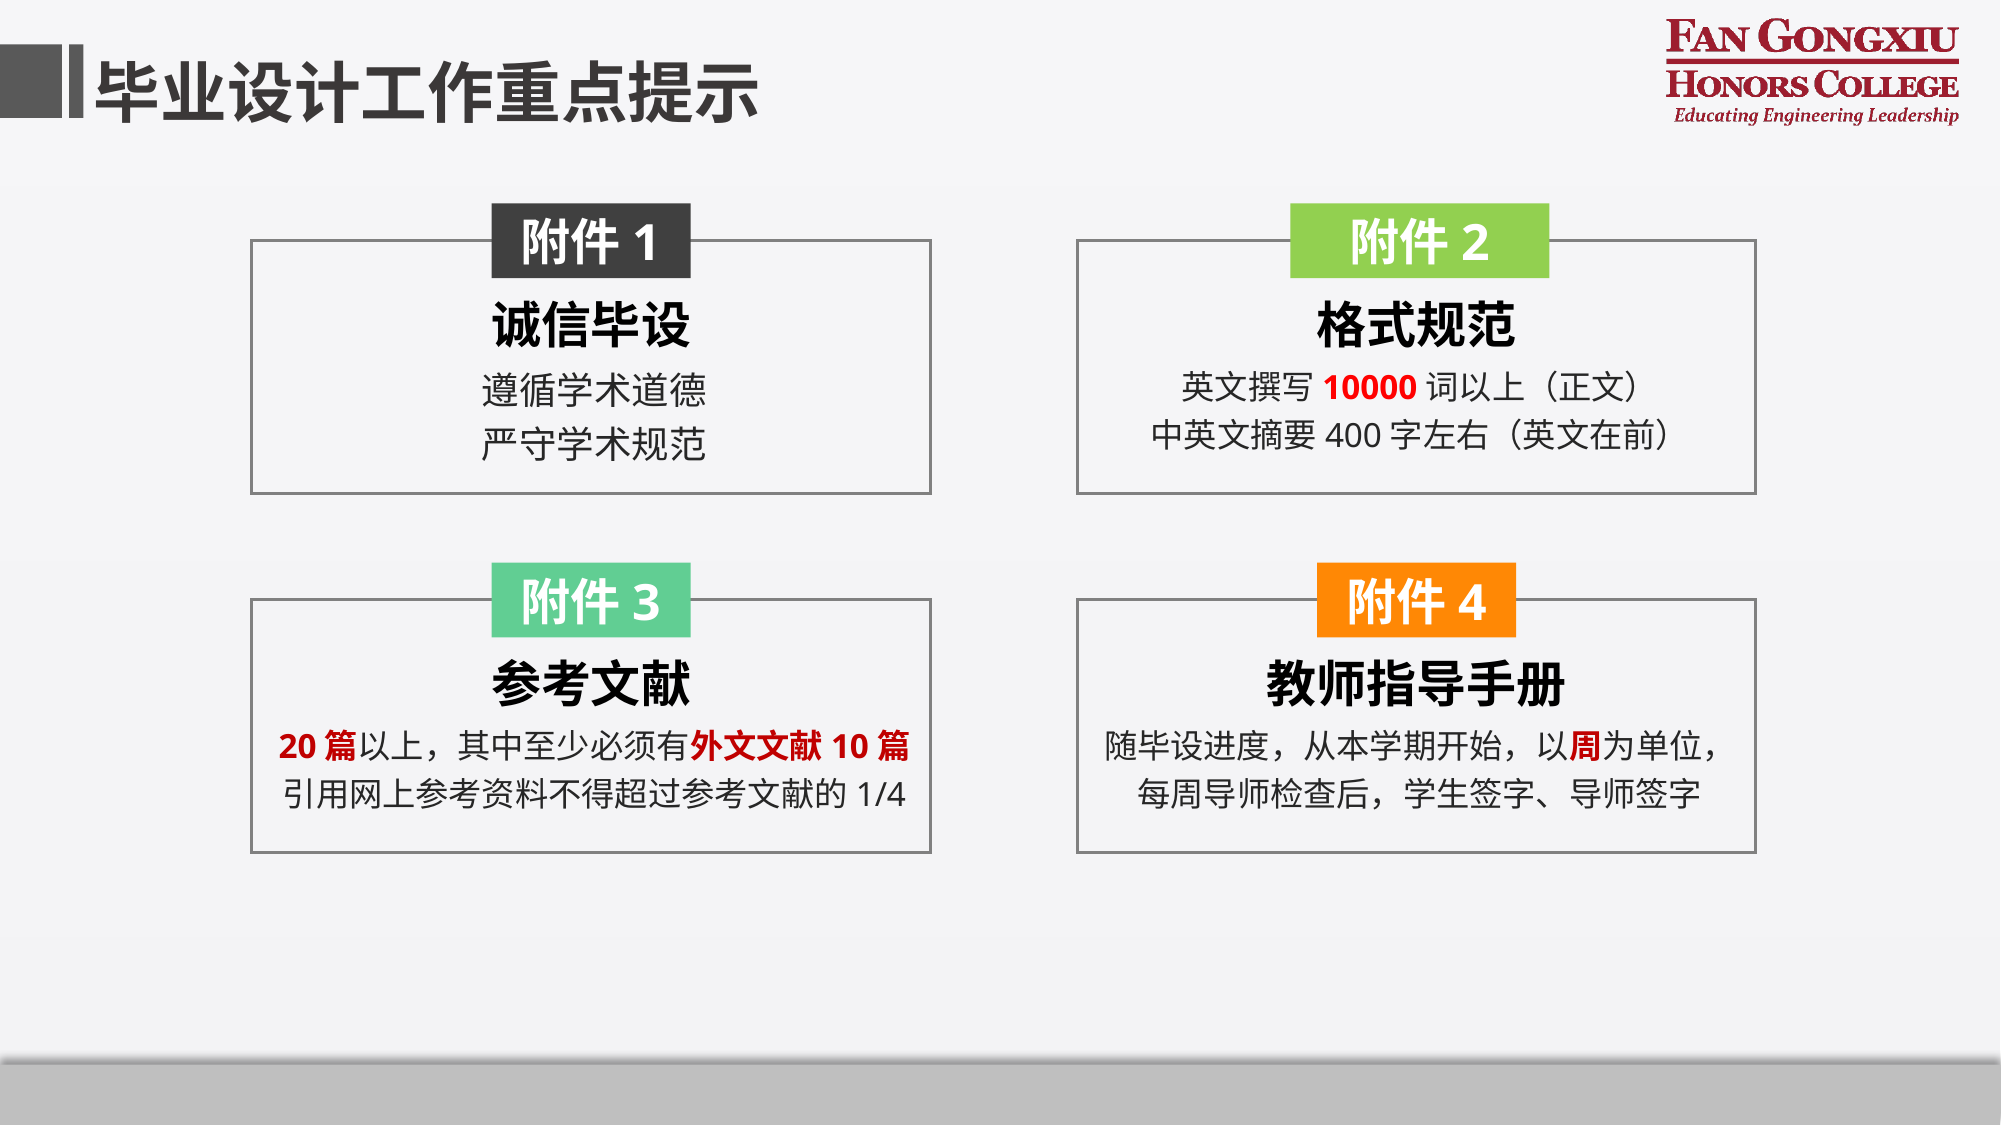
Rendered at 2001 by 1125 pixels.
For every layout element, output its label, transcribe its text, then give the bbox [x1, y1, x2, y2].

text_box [1077, 203, 1756, 494]
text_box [251, 562, 931, 853]
text_box 毕业设计工作重点提示 [79, 27, 829, 138]
picture [1645, 14, 1980, 132]
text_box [1077, 562, 1756, 853]
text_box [251, 203, 931, 494]
